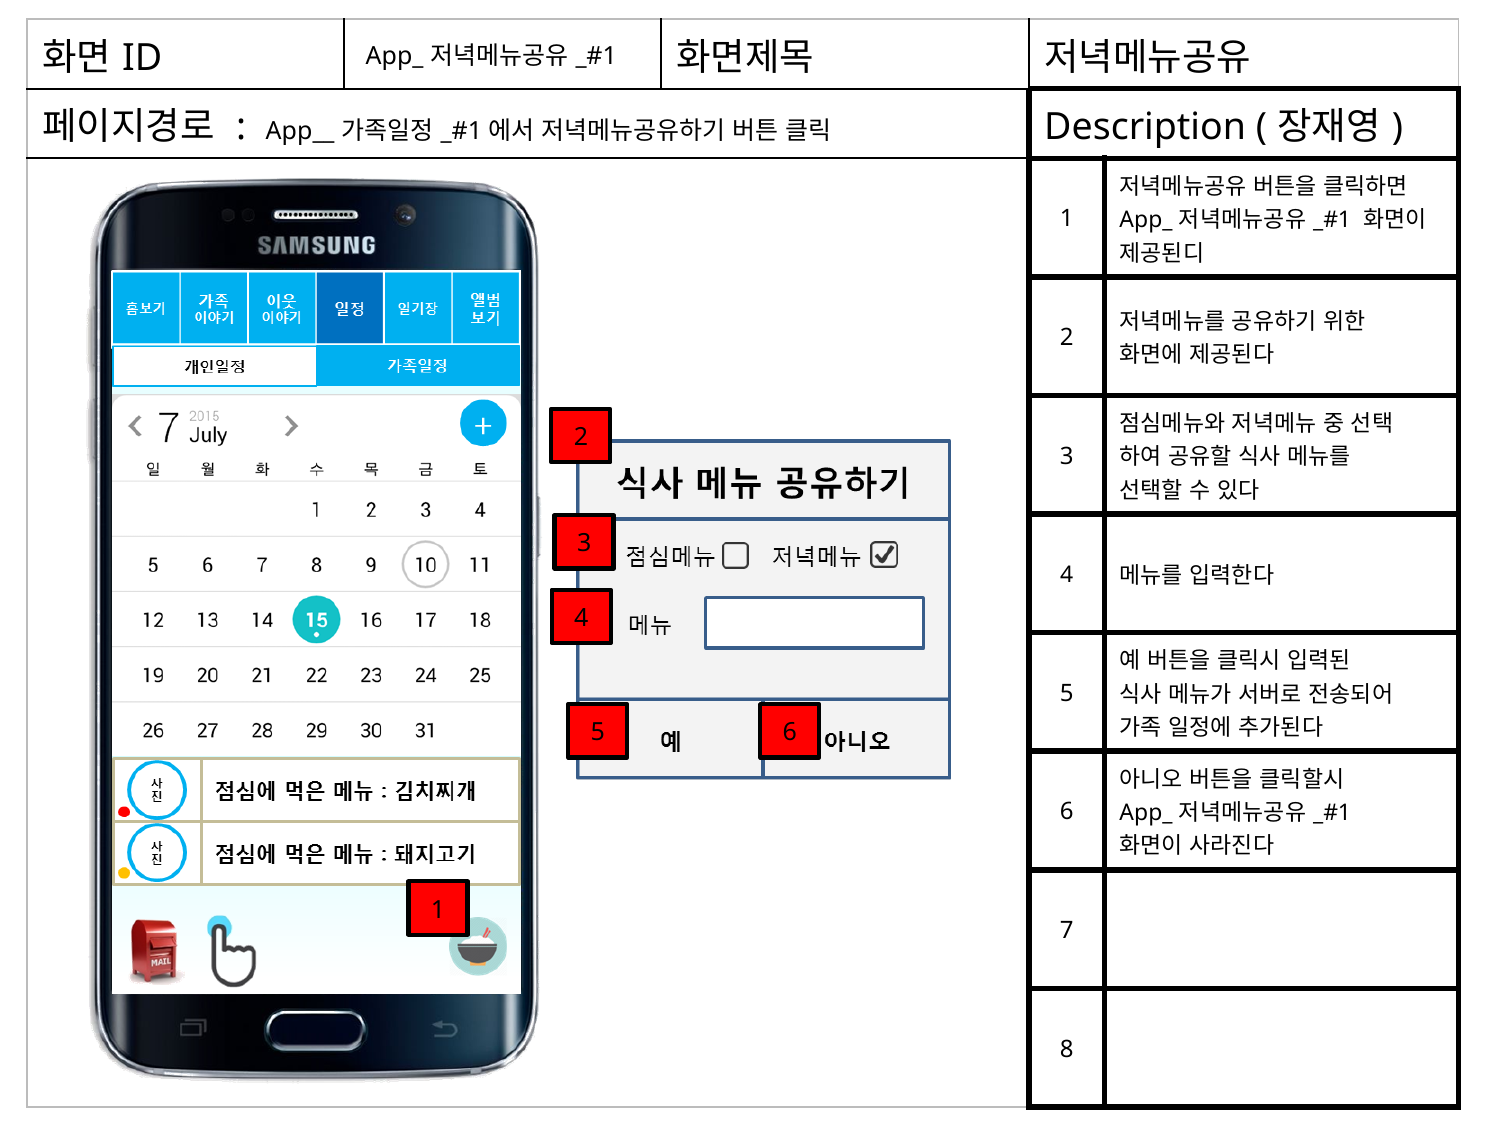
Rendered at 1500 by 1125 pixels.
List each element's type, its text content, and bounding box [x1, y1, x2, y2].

table_cell 예 버튼을 클릭시 입력된 식사 메뉴가 서버로 전송되어 가족 일정에 추가된다 [1107, 635, 1456, 748]
table_header 저녁메뉴공유 [1030, 20, 1458, 86]
table_cell 1 [1032, 161, 1102, 274]
picture [72, 136, 952, 1096]
table_cell 2 [1032, 280, 1102, 393]
table_cell 메뉴를 입력한다 [1107, 517, 1456, 630]
table_cell [28, 159, 1026, 1106]
table_cell 7 [1032, 873, 1102, 986]
table_header 화면ID [28, 20, 343, 88]
table_cell 8 [1032, 991, 1102, 1104]
table_header App_저녁메뉴공유_#1 [345, 20, 660, 88]
table_cell 아니오 버튼을 클릭할시 App_저녁메뉴공유_#1 화면이 사라진다 [1107, 754, 1456, 867]
table_cell [1107, 991, 1456, 1104]
table_cell 3 [1032, 398, 1102, 511]
table_cell 점심메뉴와 저녁메뉴 중 선택 하여 공유할 식사 메뉴를 선택할 수 있다 [1107, 398, 1456, 511]
table_cell 6 [1032, 754, 1102, 867]
table_cell 4 [1032, 517, 1102, 630]
table_cell 페이지경로 : App__가족일정_#1에서 저녁메뉴공유하기 버튼 클릭 [28, 90, 1026, 157]
table_cell 저녁메뉴공유 버튼을 클릭하면 App_저녁메뉴공유_#1 화면이 제공된디 [1107, 161, 1456, 274]
table_cell 저녁메뉴를 공유하기 위한 화면에 제공된다 [1107, 280, 1456, 393]
table_cell 5 [1032, 635, 1102, 748]
table_header 화면제목 [662, 20, 1028, 88]
table_cell [1107, 873, 1456, 986]
table_cell Description (장재영) [1032, 91, 1456, 156]
